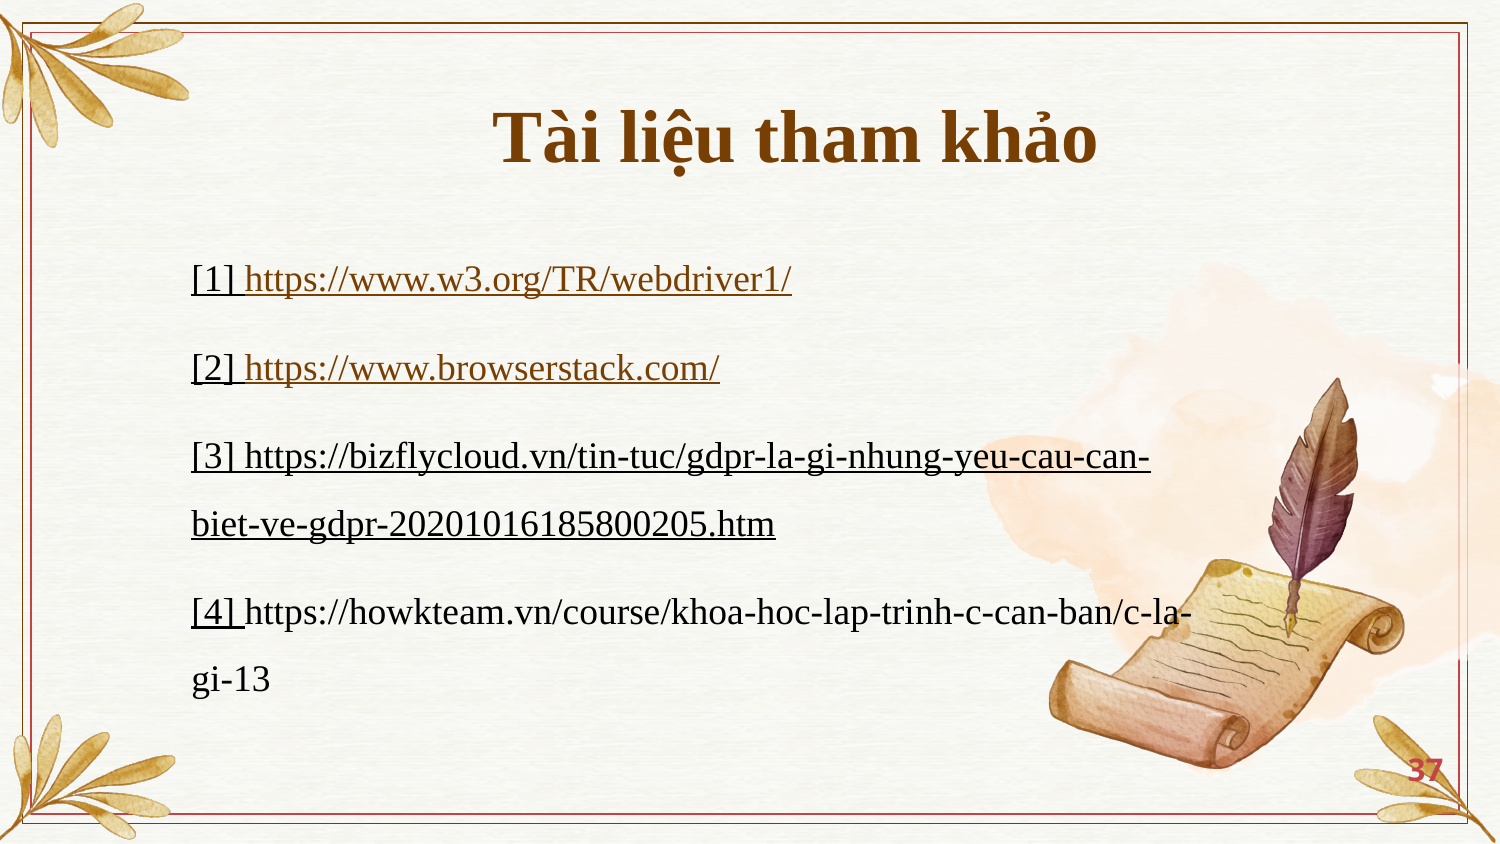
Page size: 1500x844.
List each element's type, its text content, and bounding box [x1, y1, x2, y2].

picture [0, 0, 1500, 844]
text_box 37 [1392, 743, 1467, 795]
text_box [1] https://www.w3.org/TR/webdriver1/ [2] https://www.browserstack.com/ [3] https://bizflycloud.vn/tin-tuc/gdpr-la-gi-nhung-yeu-cau-can-biet-ve-gdpr-20201016185800205.htm [4] https://howkteam.vn/course/khoa-hoc-lap-trinh-c-can-ban/c-la-gi-13 [176, 224, 1227, 707]
subtitle Tài liệu tham khảo [441, 74, 1151, 190]
